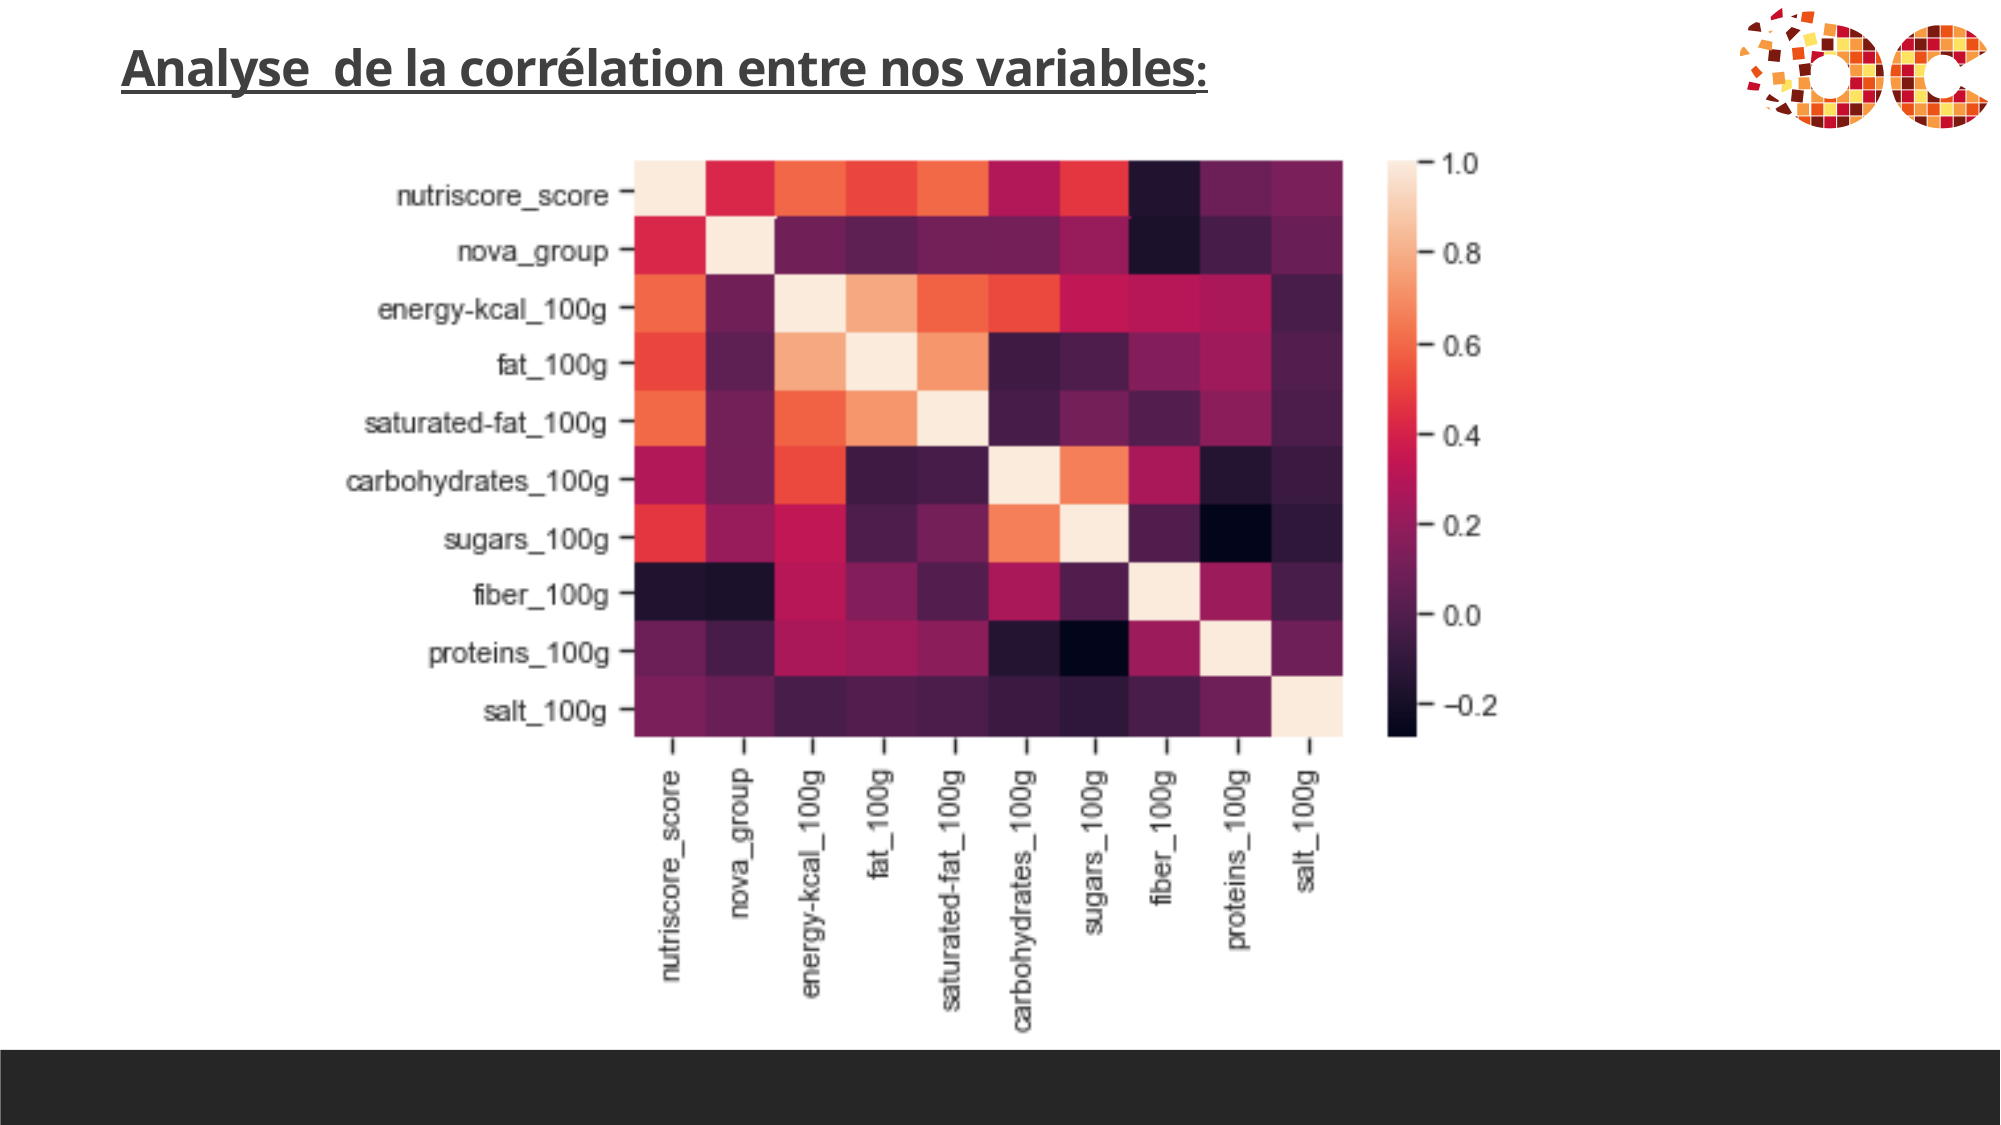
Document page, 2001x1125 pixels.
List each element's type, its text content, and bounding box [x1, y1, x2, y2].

text_box Analyse de la corrélation entre nos variables: [106, 36, 1743, 144]
picture [1739, 8, 1989, 135]
picture [326, 135, 1518, 1048]
